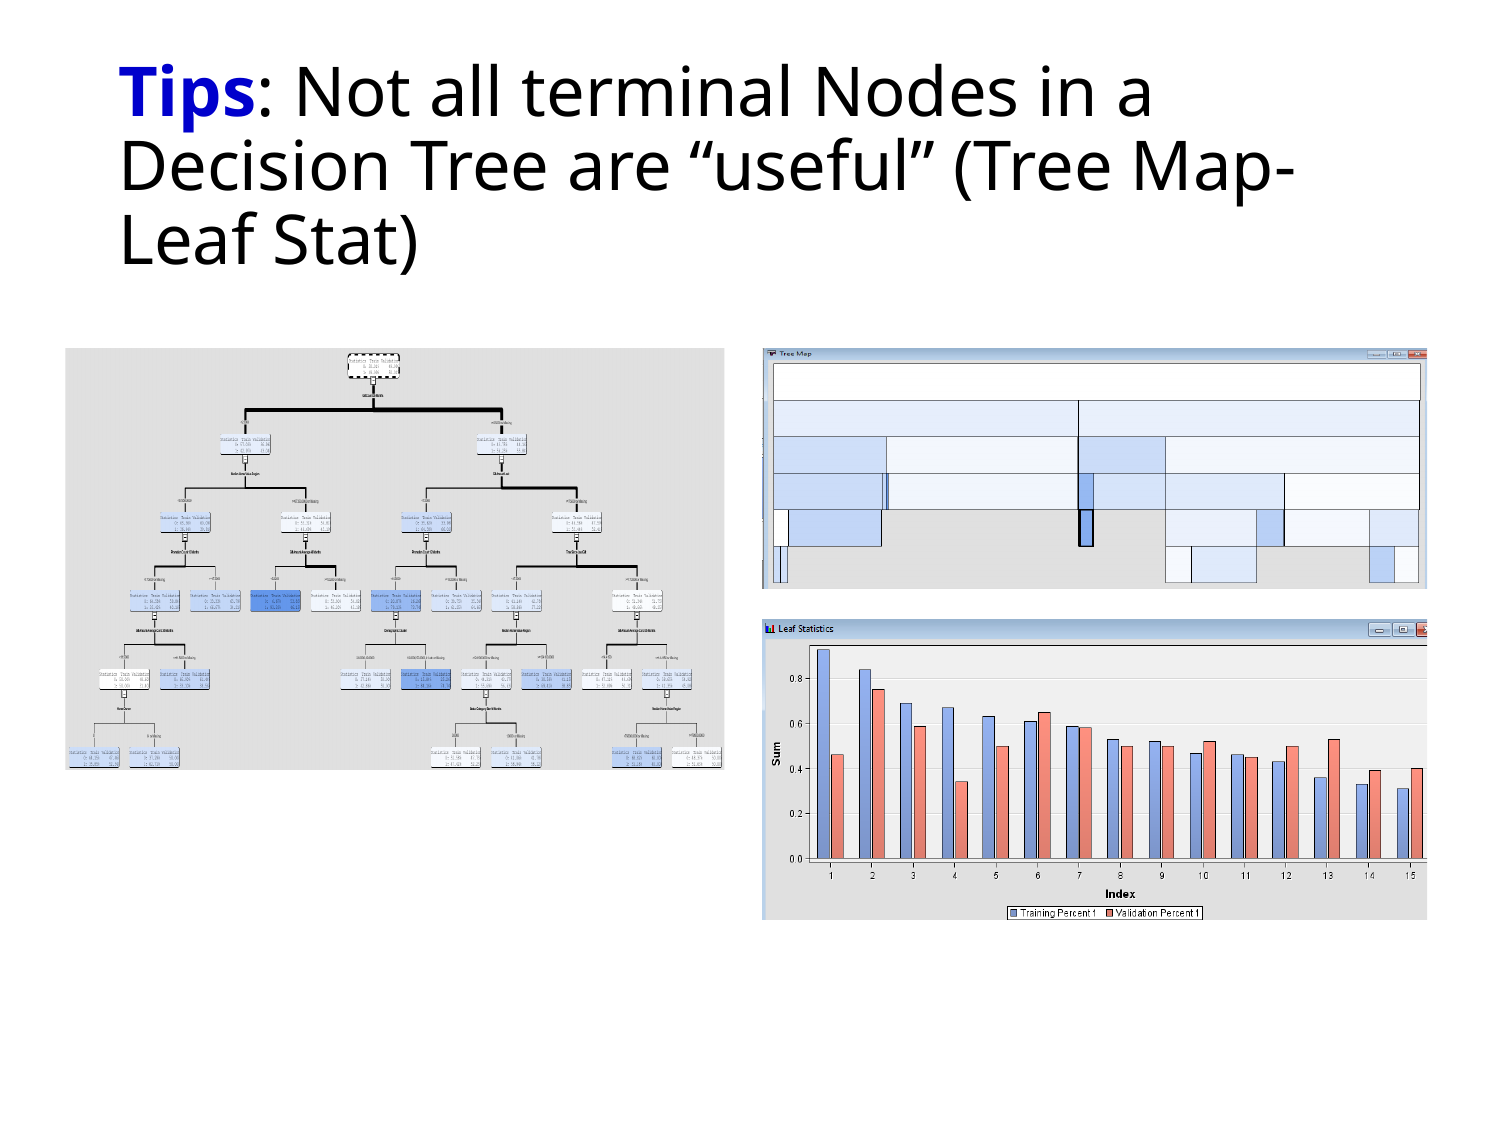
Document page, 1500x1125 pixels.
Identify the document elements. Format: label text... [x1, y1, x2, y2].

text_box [762, 348, 1428, 590]
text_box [762, 619, 1428, 920]
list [65, 348, 725, 770]
title Tips: Not all terminal Nodes in a Decision Tree are “useful” (Tree Map-Leaf Stat) [103, 59, 1397, 278]
